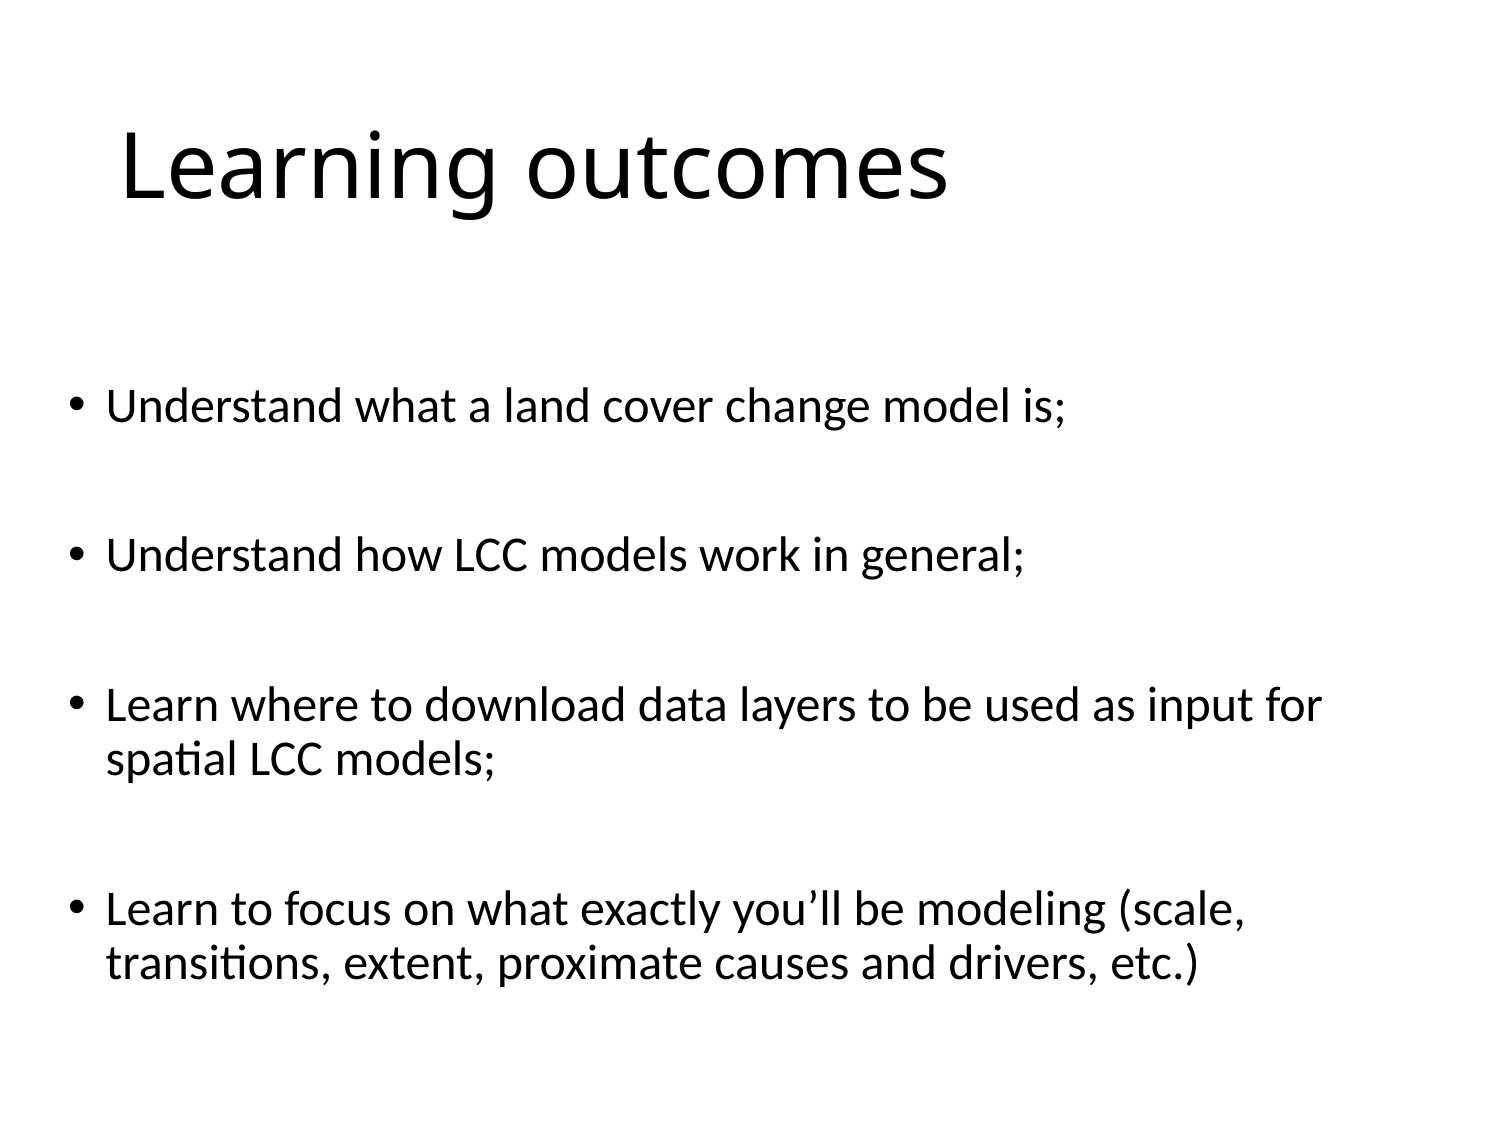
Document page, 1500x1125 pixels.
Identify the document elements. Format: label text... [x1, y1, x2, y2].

title Learning outcomes [103, 59, 1397, 278]
list Understand what a land cover change model is; Understand how LCC models work in general; Learn where to download data layers to be used as input for spatial LCC models; Learn to focus on what exactly you’ll be modeling (scale, transitions, extent, proximate causes and drivers, etc.) [53, 290, 1375, 1023]
